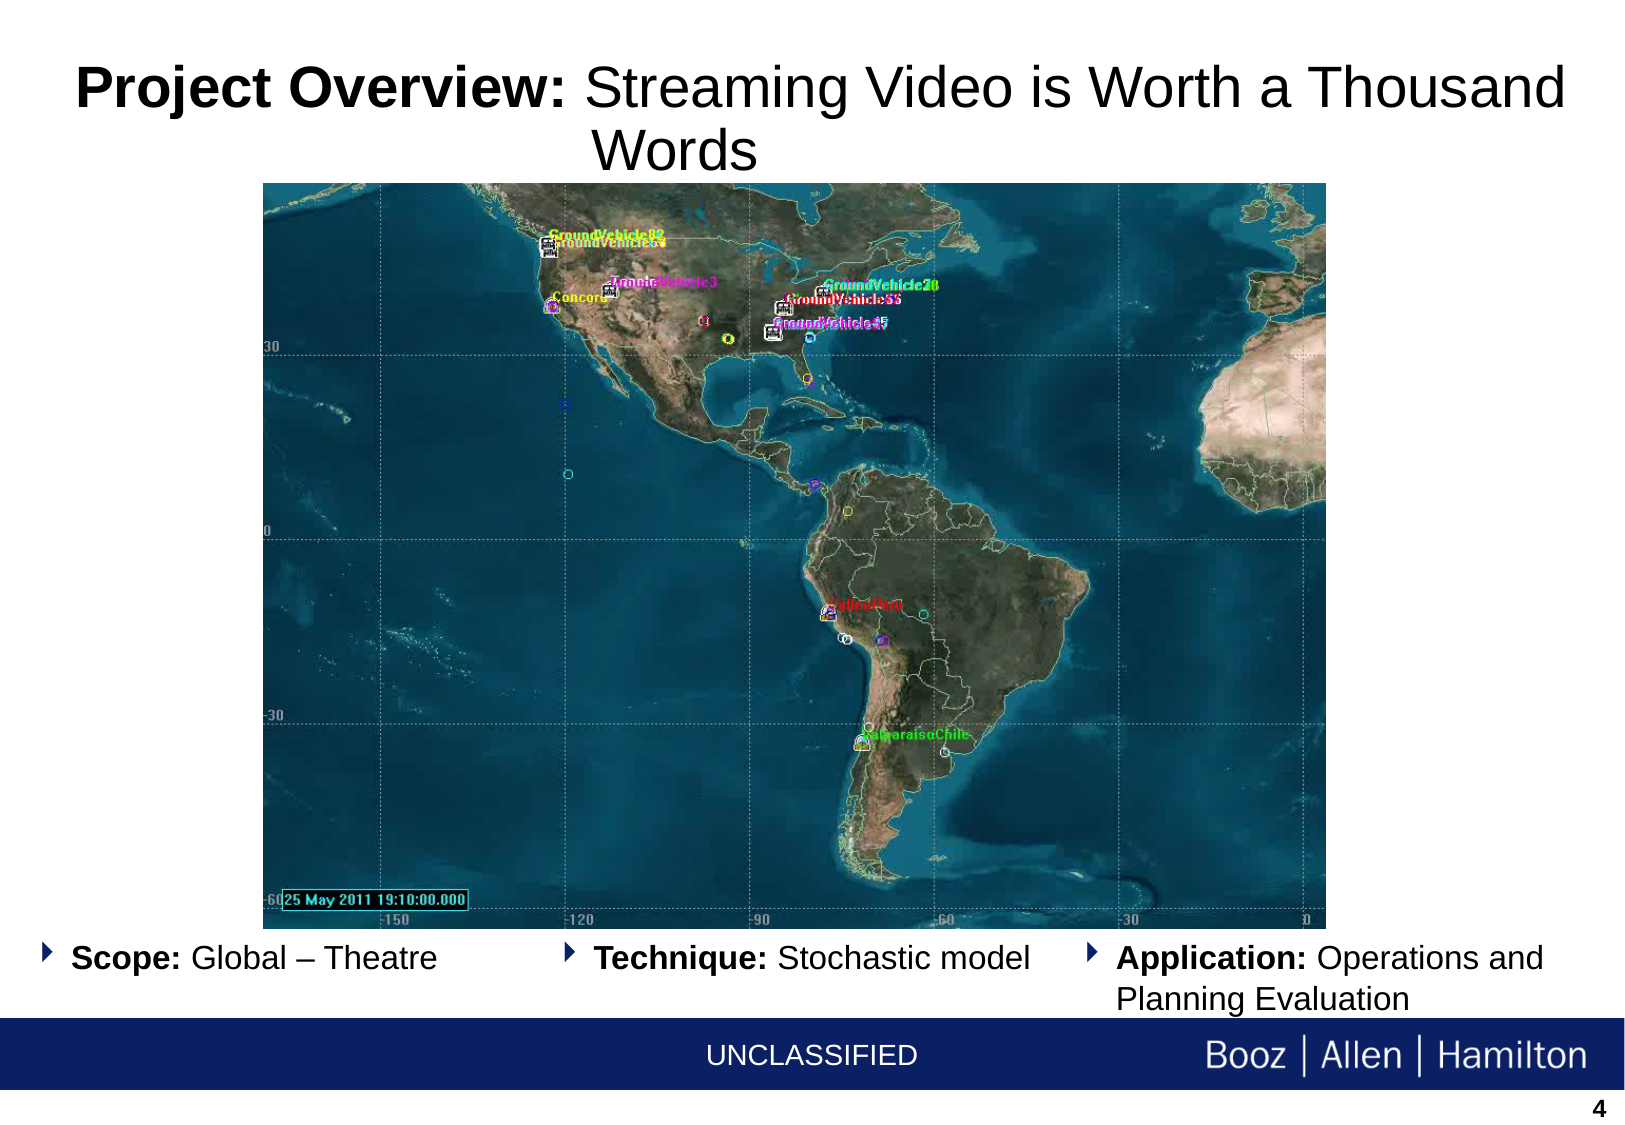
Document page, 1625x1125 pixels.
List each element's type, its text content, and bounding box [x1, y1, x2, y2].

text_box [262, 182, 1327, 930]
text_box Scope: Global – Theatre [17, 929, 540, 1006]
picture [0, 1018, 1625, 1090]
text_box Application: Operations and Planning Evaluation [1062, 929, 1590, 1043]
text_box Technique: Stochastic model [540, 937, 1062, 1006]
text_box Project Overview: Streaming Video is Worth a Thousand Words [75, 43, 1574, 183]
